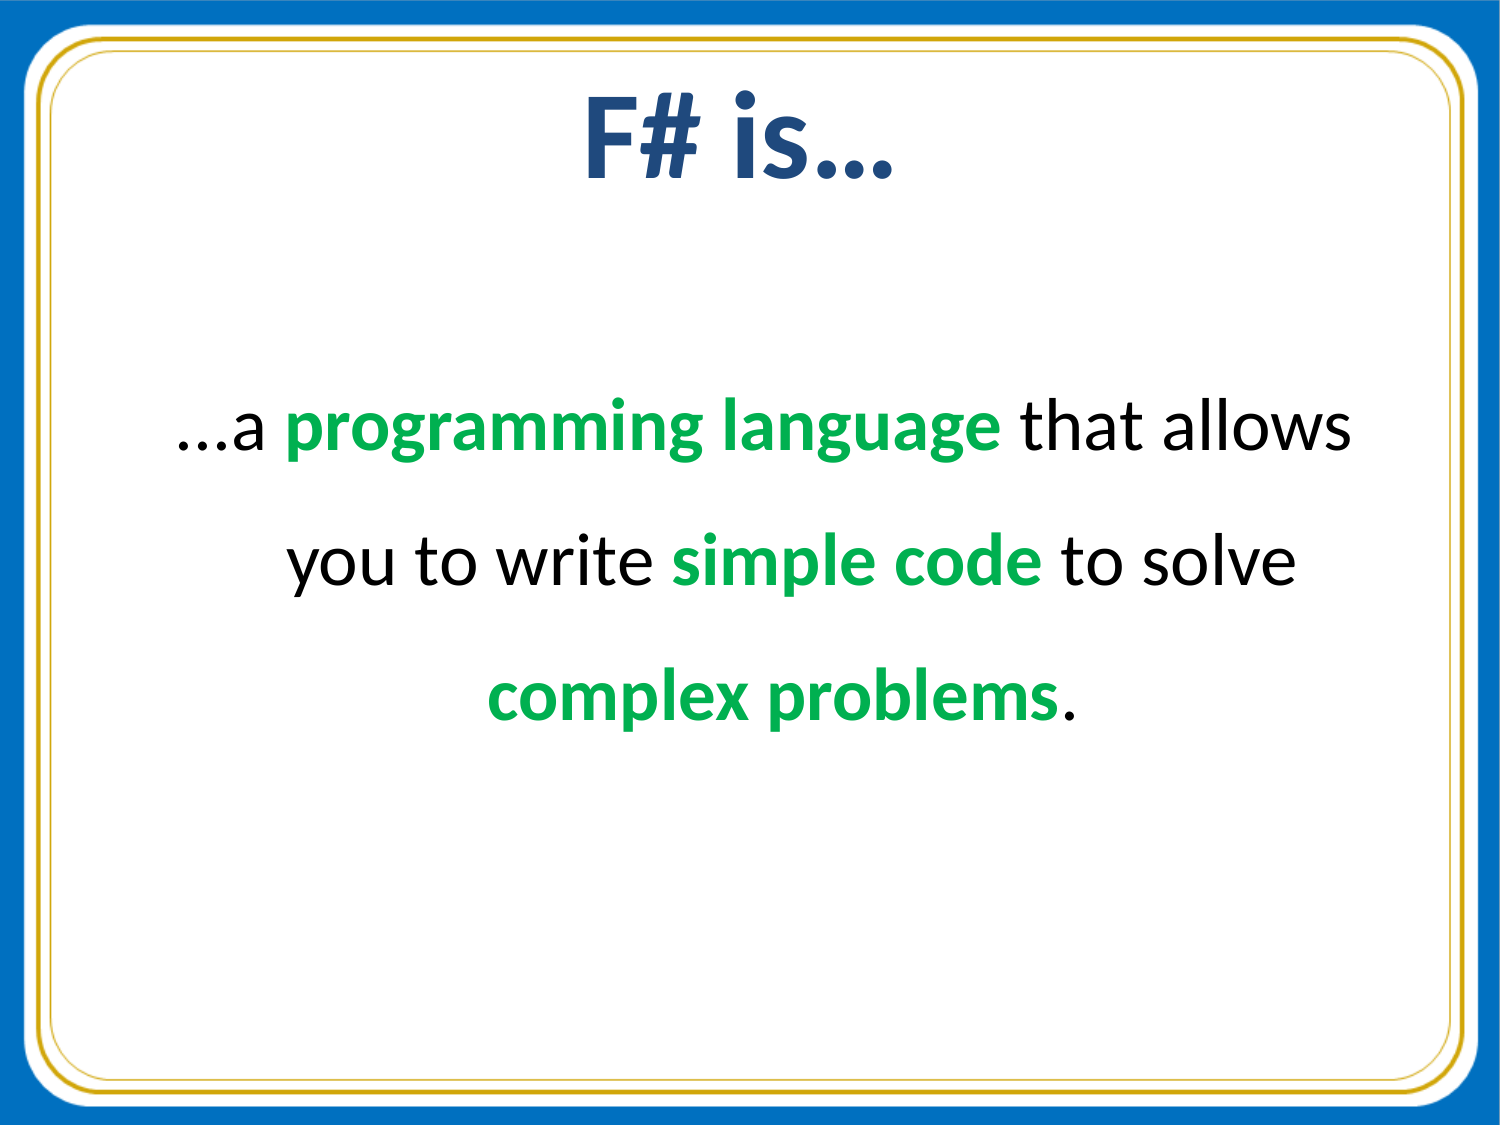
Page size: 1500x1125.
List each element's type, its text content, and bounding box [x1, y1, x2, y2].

title F# is… [53, 37, 1429, 220]
text_box [103, 246, 1425, 481]
picture [0, 0, 1500, 1125]
list ...a programming language that allows you to write simple code to solve complex problems. [103, 481, 1425, 598]
